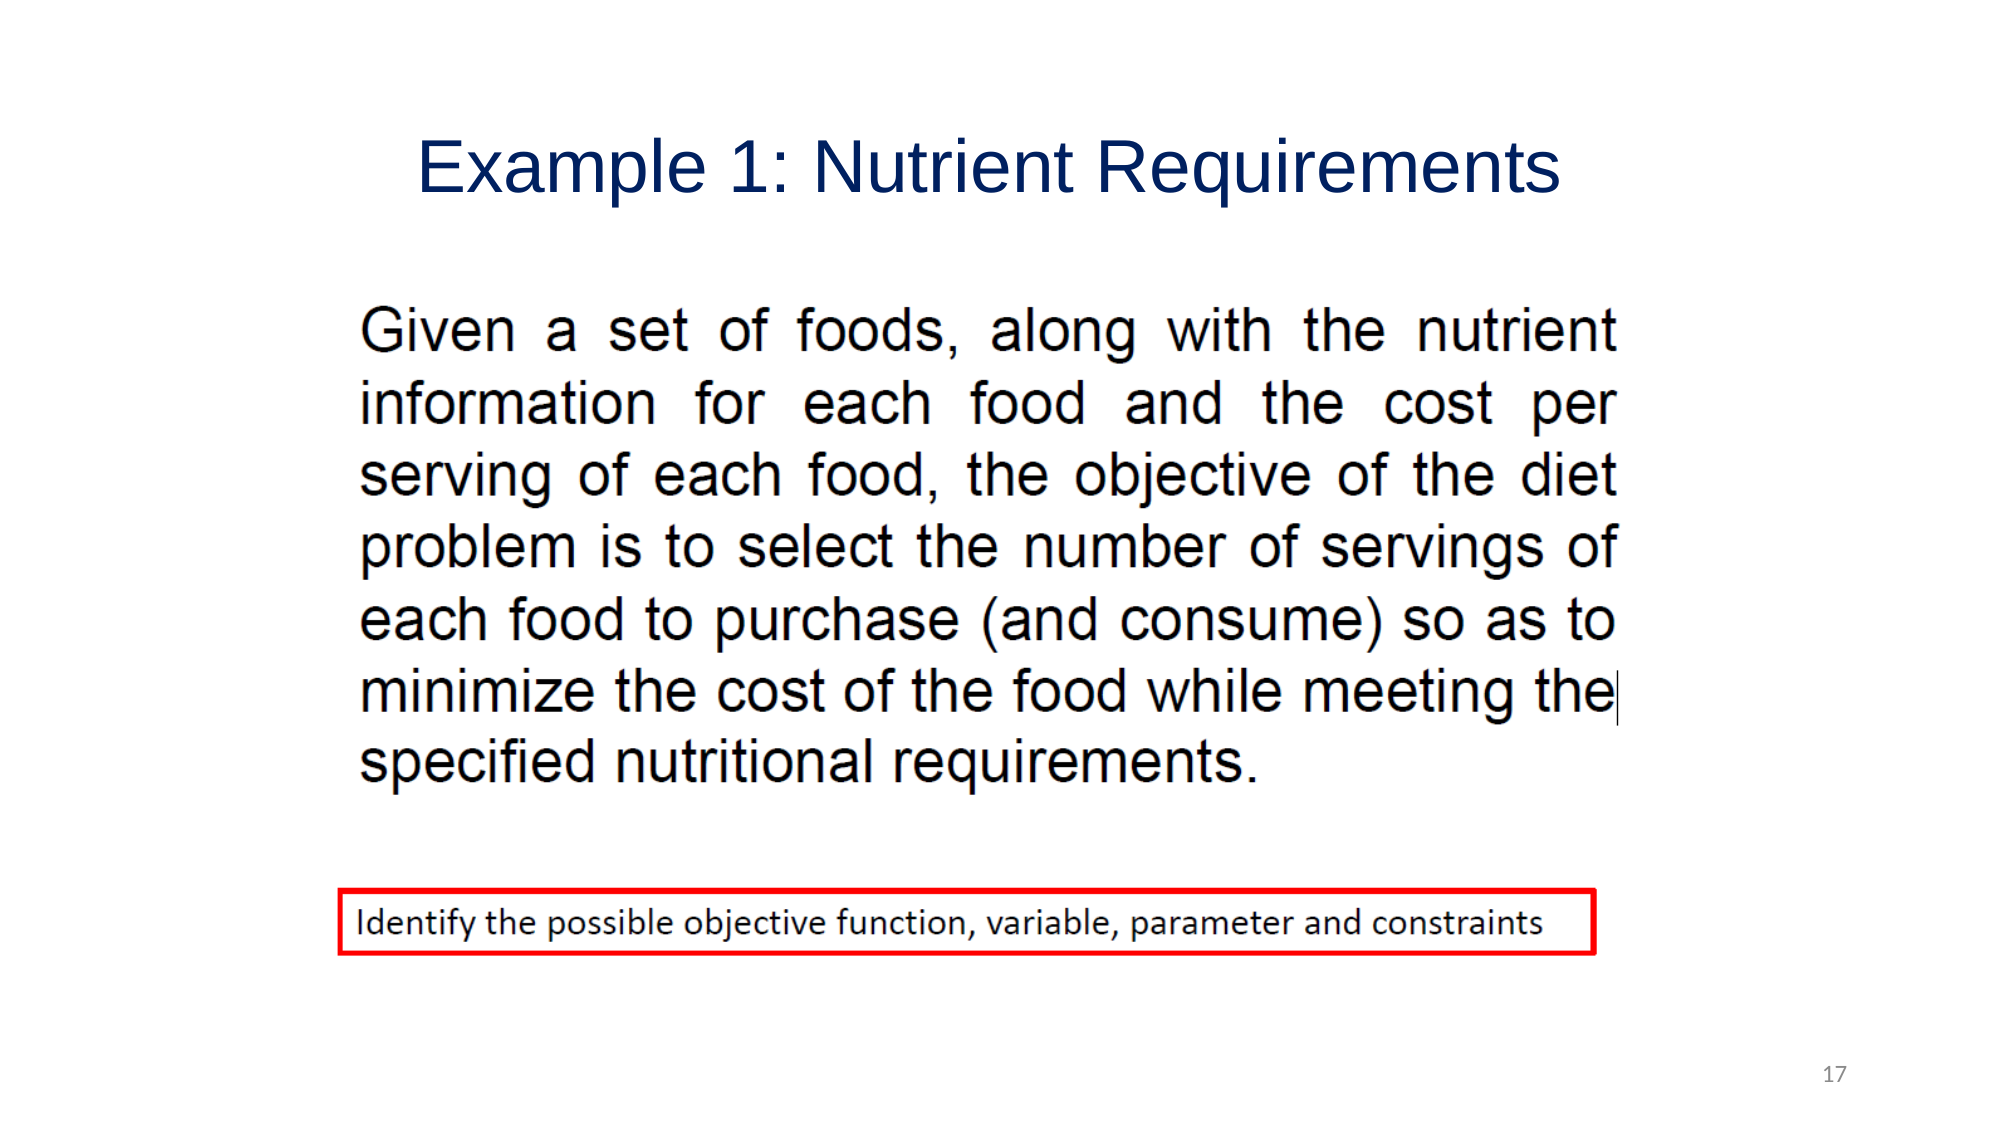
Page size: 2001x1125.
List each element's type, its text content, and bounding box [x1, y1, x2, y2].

picture [334, 277, 1666, 996]
slide_number 17 [1412, 1042, 1863, 1103]
title Example 1: Nutrient Requirements [137, 59, 1863, 278]
